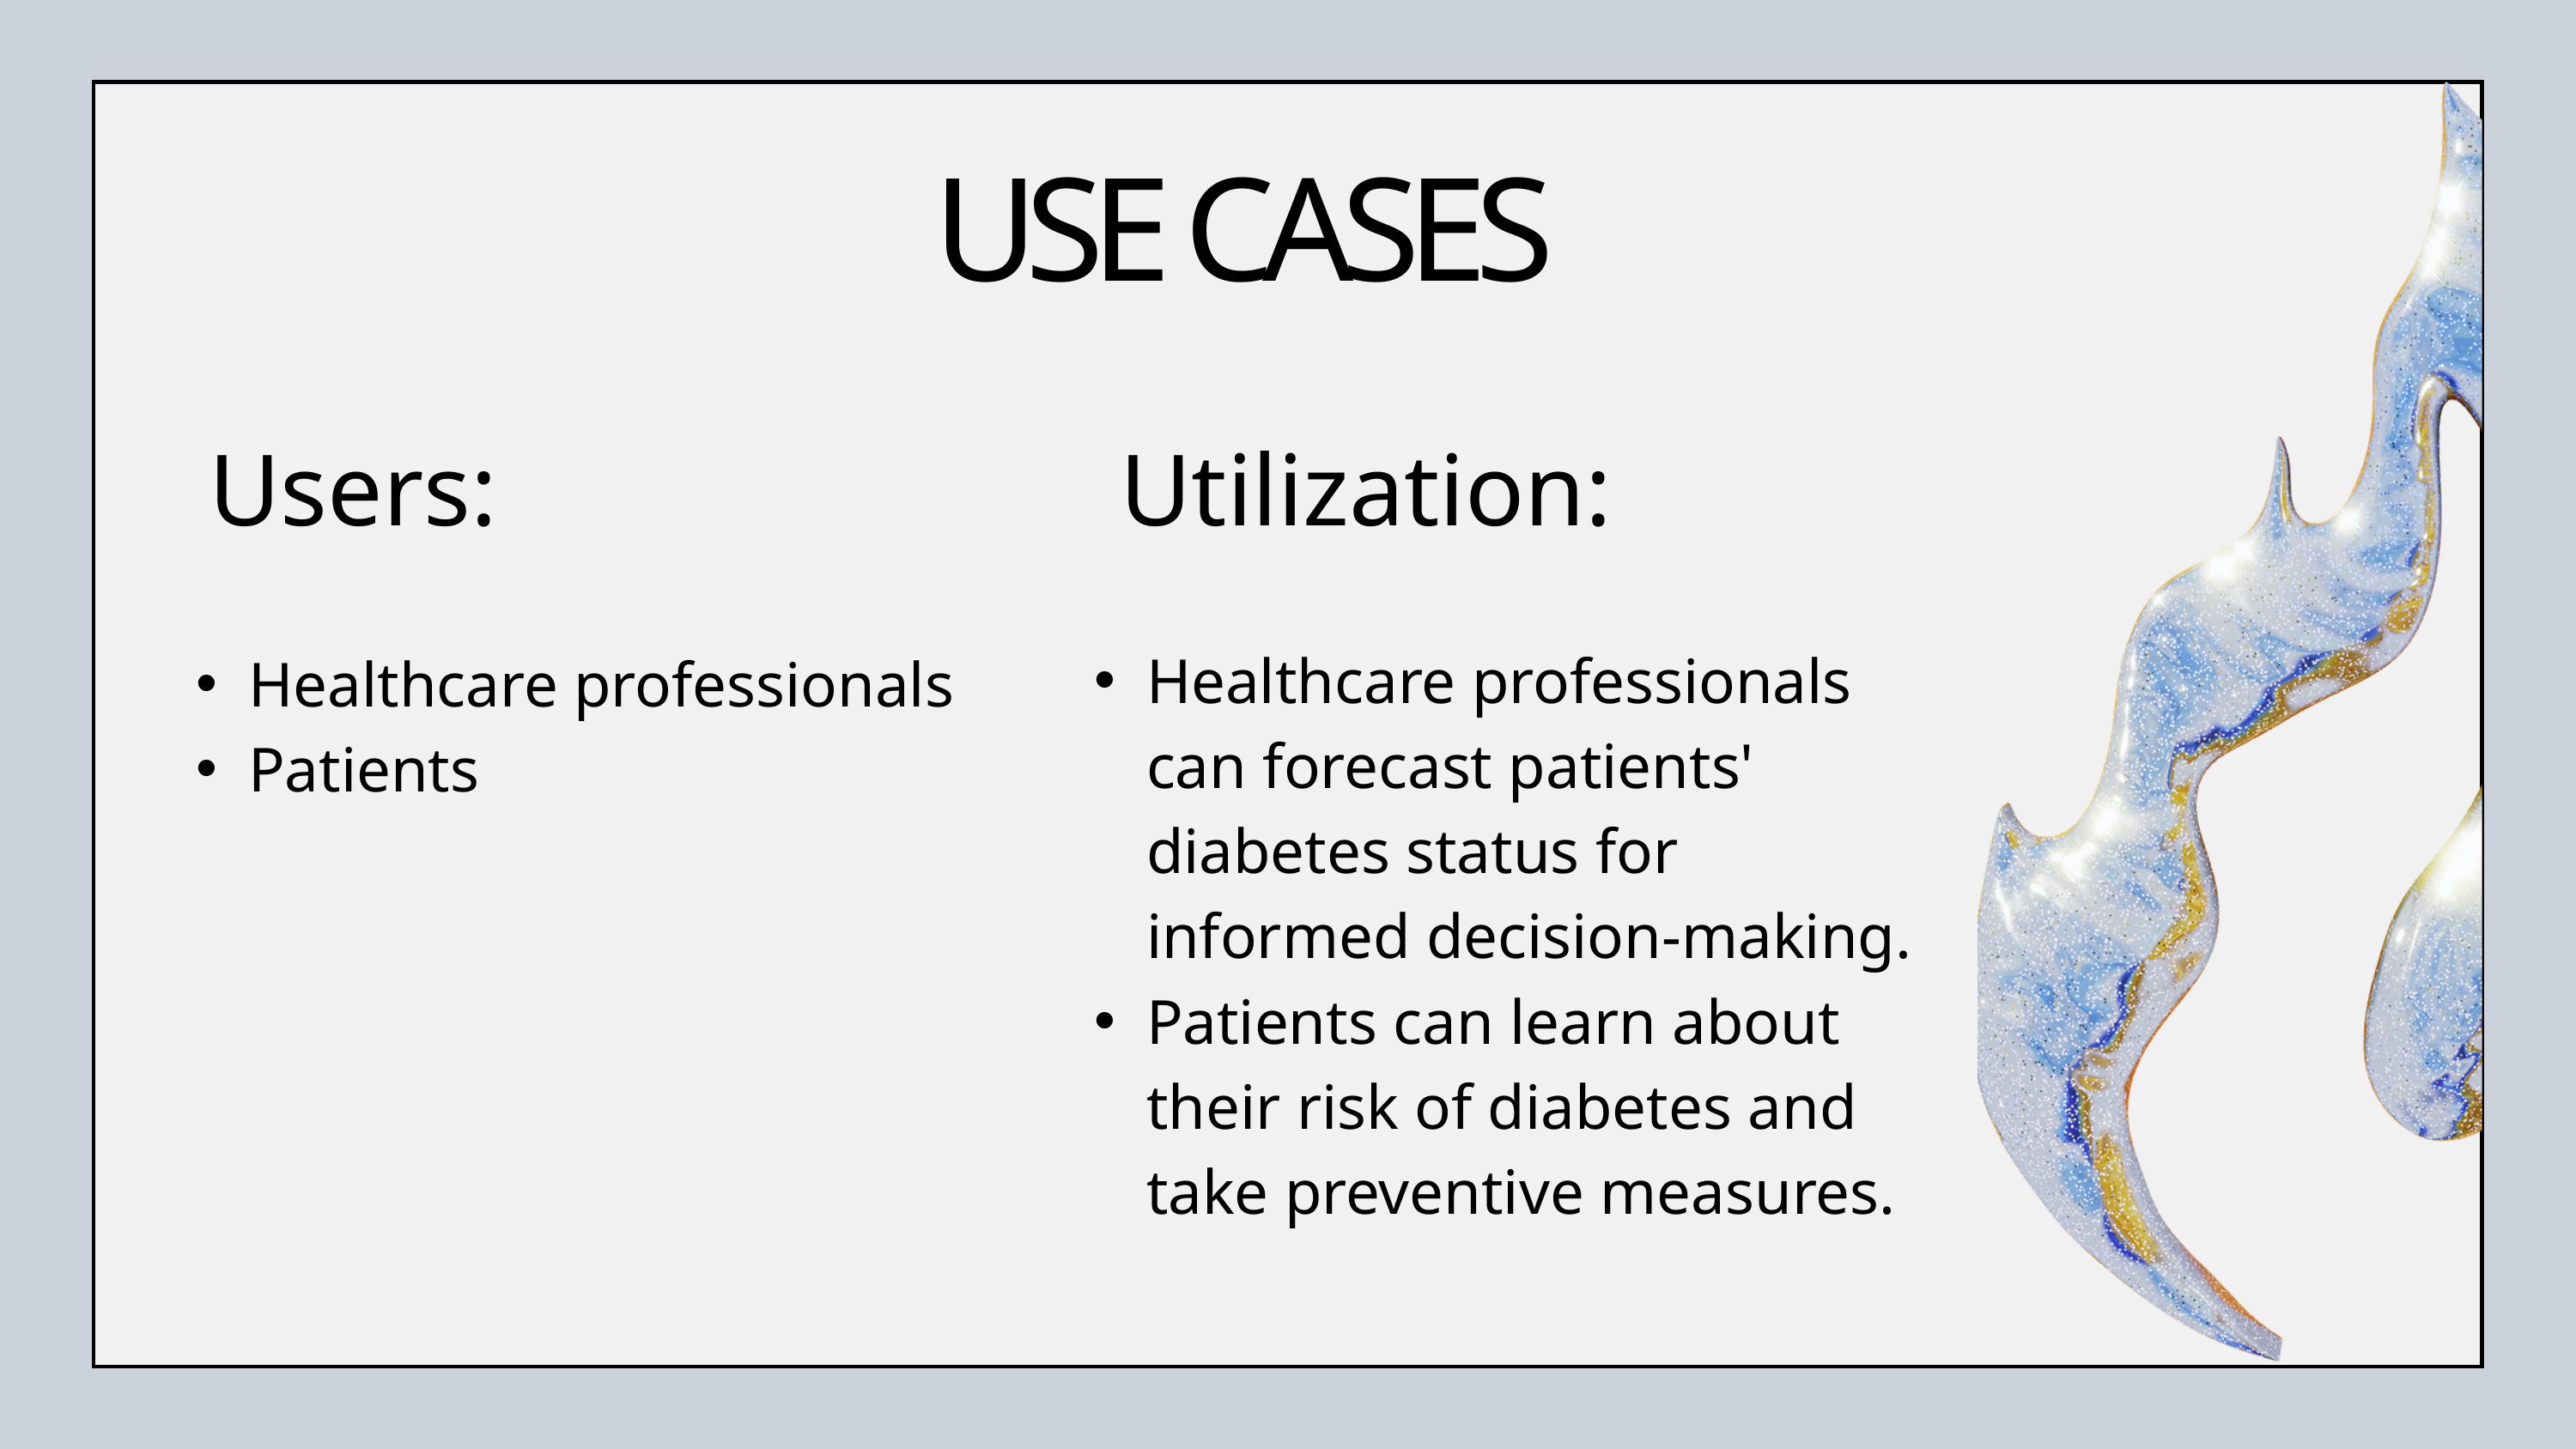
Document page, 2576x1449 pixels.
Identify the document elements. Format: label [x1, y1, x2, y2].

text_box [93, 82, 2482, 1367]
